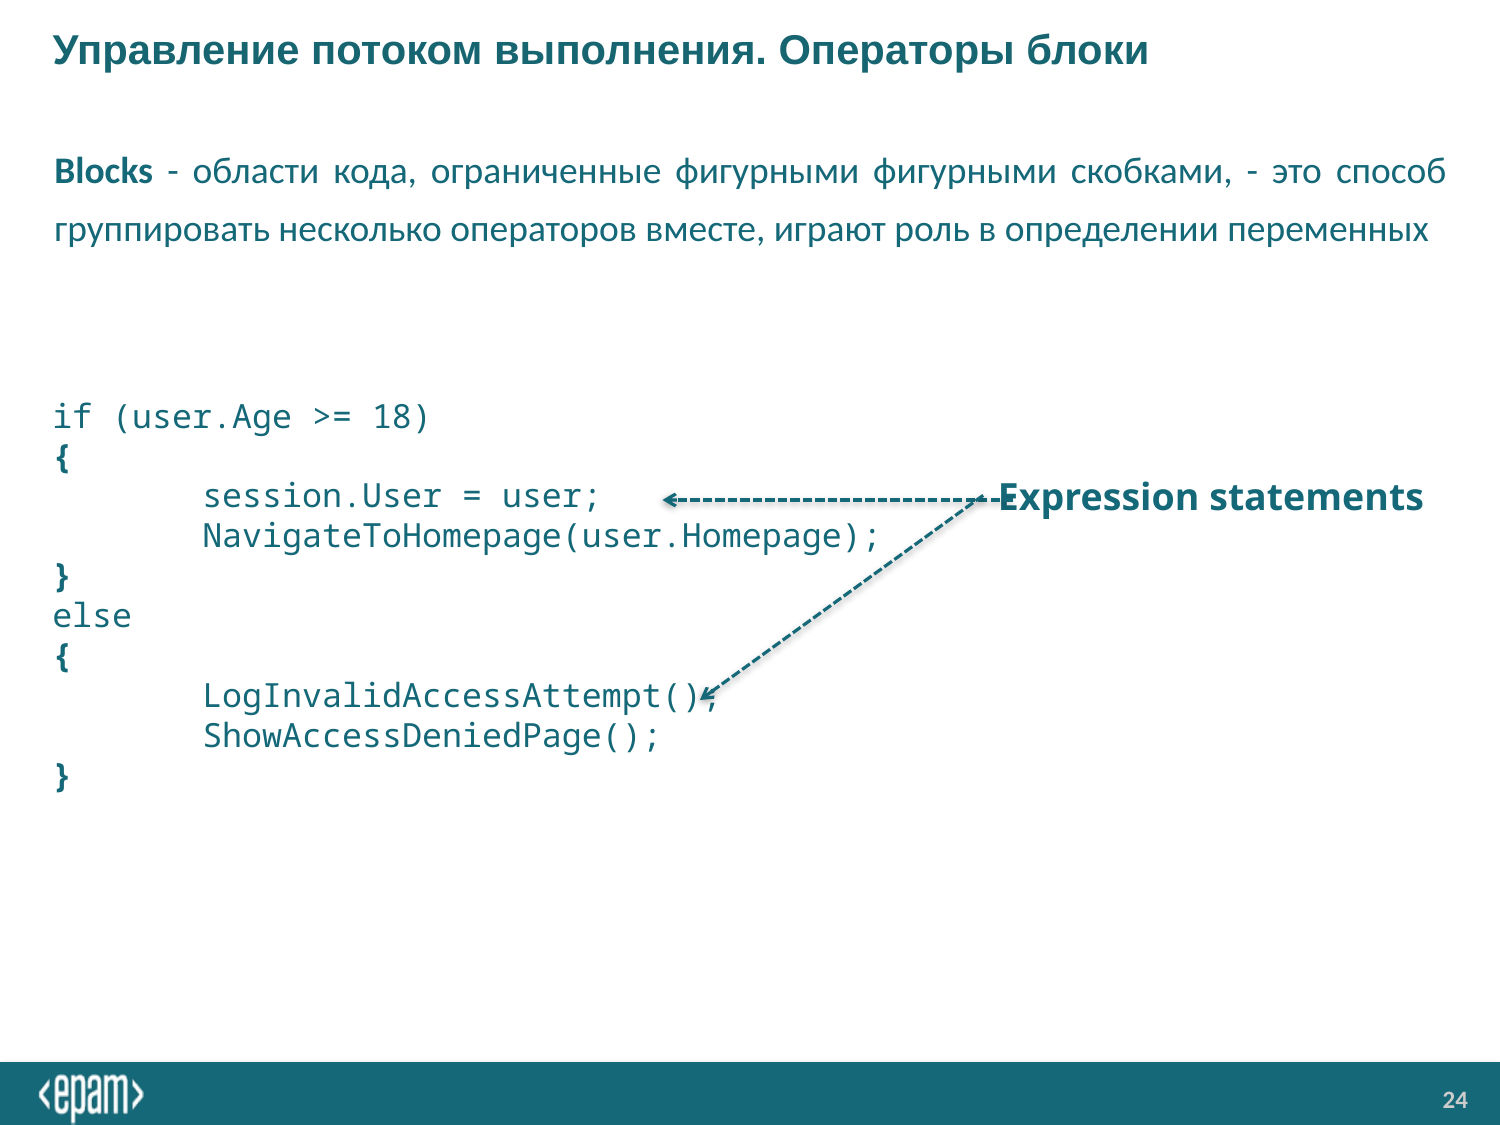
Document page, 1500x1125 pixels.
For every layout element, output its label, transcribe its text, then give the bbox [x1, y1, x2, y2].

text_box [37, 124, 1463, 817]
title Управление потоком выполнения. Операторы блоки [0, 0, 1500, 95]
picture [38, 1074, 144, 1125]
